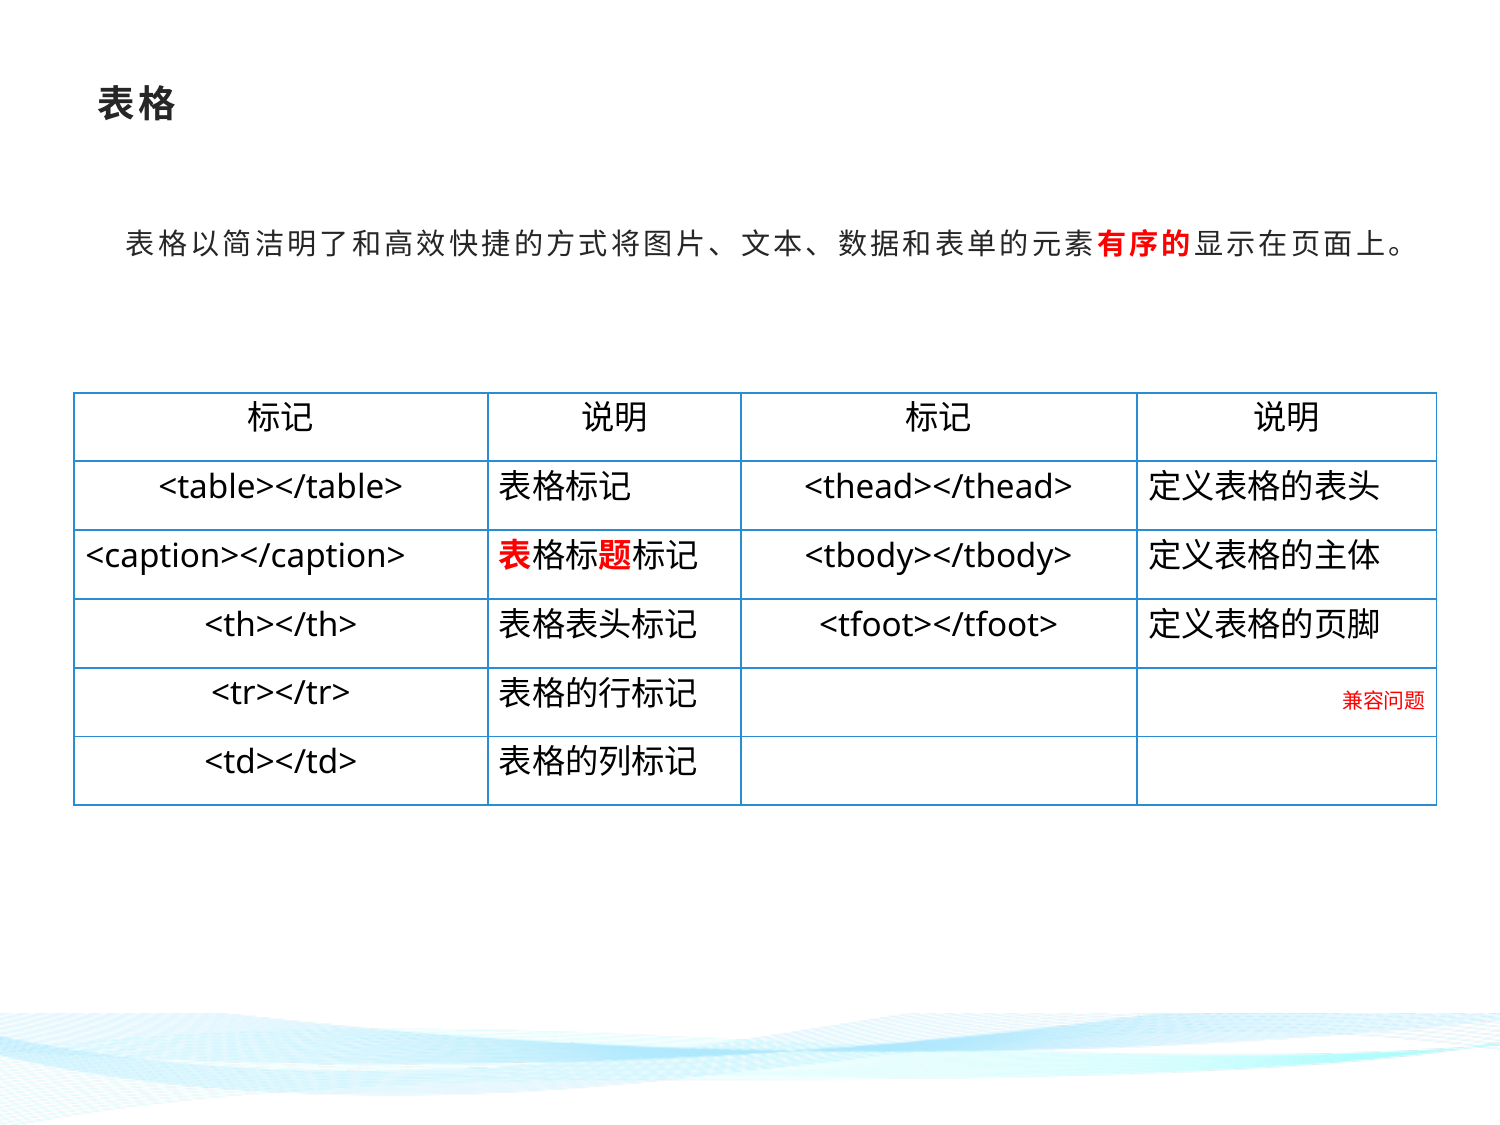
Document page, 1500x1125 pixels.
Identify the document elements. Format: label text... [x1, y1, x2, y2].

table_header 标记 [75, 394, 487, 460]
table_cell 表格的行标记 [489, 669, 740, 736]
table_header 标记 [742, 394, 1136, 460]
table_cell <th></th> [75, 600, 487, 667]
table_cell <tbody></tbody> [742, 531, 1136, 598]
table_cell <caption></caption> [75, 531, 487, 598]
table_cell 兼容问题 [1138, 669, 1436, 736]
table_header 说明 [1138, 394, 1436, 460]
table_cell 表格的列标记 [489, 737, 740, 804]
table_cell 表格标记 [489, 462, 740, 529]
table_cell 定义表格的页脚 [1138, 600, 1436, 667]
table_header 说明 [489, 394, 740, 460]
table_cell 表格标题标记 [489, 531, 740, 598]
table_cell <tr></tr> [75, 669, 487, 736]
table_cell [742, 669, 1136, 736]
table_cell <thead></thead> [742, 462, 1136, 529]
list 表格以简洁明了和高效快捷的方式将图片、文本、数据和表单的元素有序的显示在页面上。 [36, 207, 1437, 384]
title 表格 [82, 72, 1418, 146]
table_cell <table></table> [75, 462, 487, 529]
table_cell <tfoot></tfoot> [742, 600, 1136, 667]
table_cell 定义表格的表头 [1138, 462, 1436, 529]
table_cell 表格表头标记 [489, 600, 740, 667]
table_cell [1138, 737, 1436, 804]
table_cell <td></td> [75, 737, 487, 804]
table_cell [742, 737, 1136, 804]
table_cell 定义表格的主体 [1138, 531, 1436, 598]
picture [0, 1013, 1500, 1125]
